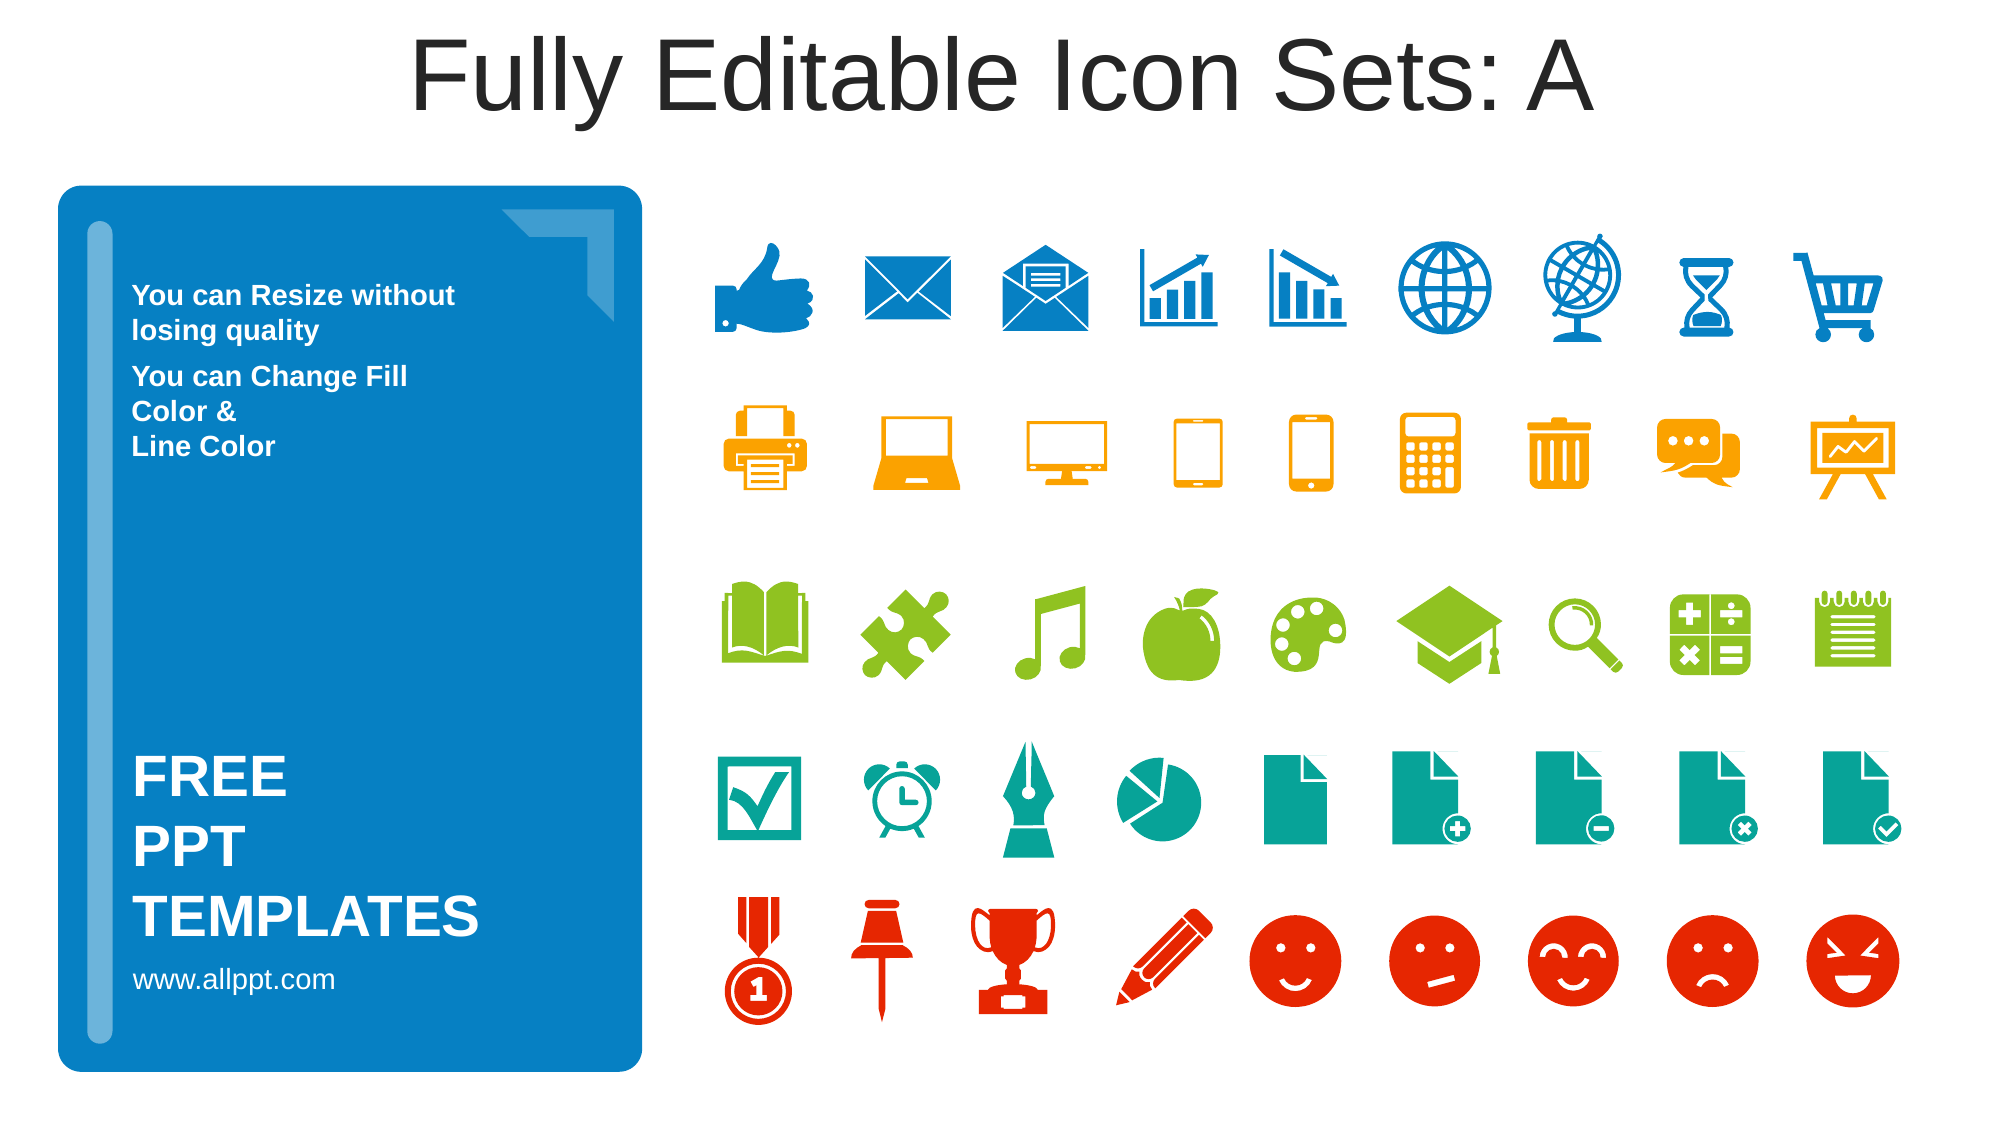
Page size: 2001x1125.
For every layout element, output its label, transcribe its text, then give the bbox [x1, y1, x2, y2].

text_box [1278, 247, 1341, 320]
text_box [1139, 248, 1219, 327]
text_box [849, 898, 915, 1023]
text_box [1526, 914, 1620, 1008]
text_box [1000, 243, 1091, 332]
text_box [1534, 748, 1616, 846]
text_box [1678, 748, 1759, 846]
text_box [1287, 413, 1335, 493]
text_box [1809, 413, 1897, 501]
text_box [1821, 748, 1903, 846]
text_box [1014, 584, 1087, 681]
text_box [1813, 589, 1893, 668]
text_box [1526, 416, 1592, 490]
text_box [1000, 741, 1057, 859]
text_box [1656, 417, 1741, 489]
text_box [717, 756, 802, 841]
text_box [1547, 597, 1625, 674]
text_box [1268, 248, 1348, 328]
text_box [1665, 914, 1760, 1009]
text_box [1398, 411, 1462, 495]
text_box [1678, 256, 1735, 338]
text_box [1388, 914, 1482, 1008]
text_box [970, 906, 1057, 1016]
list Fully Editable Icon Sets: A [53, 20, 1952, 140]
text_box [714, 241, 815, 334]
text_box [1792, 251, 1884, 344]
text_box [1025, 420, 1109, 487]
text_box [1116, 756, 1203, 843]
text_box [1114, 907, 1214, 1007]
text_box [722, 404, 809, 492]
text_box [1269, 596, 1348, 673]
text_box [1391, 748, 1472, 846]
text_box [723, 896, 794, 1026]
text_box [1668, 593, 1752, 677]
text_box [1172, 417, 1224, 489]
text_box [862, 760, 942, 839]
text_box [1805, 913, 1901, 1009]
text_box [1394, 584, 1505, 686]
text_box [1248, 914, 1343, 1009]
text_box [858, 588, 953, 682]
text_box [872, 415, 962, 491]
text_box [1397, 240, 1493, 336]
text_box [1542, 232, 1623, 343]
text_box [720, 580, 810, 664]
text_box [1141, 587, 1222, 682]
text_box [1263, 752, 1330, 845]
text_box [862, 255, 954, 321]
